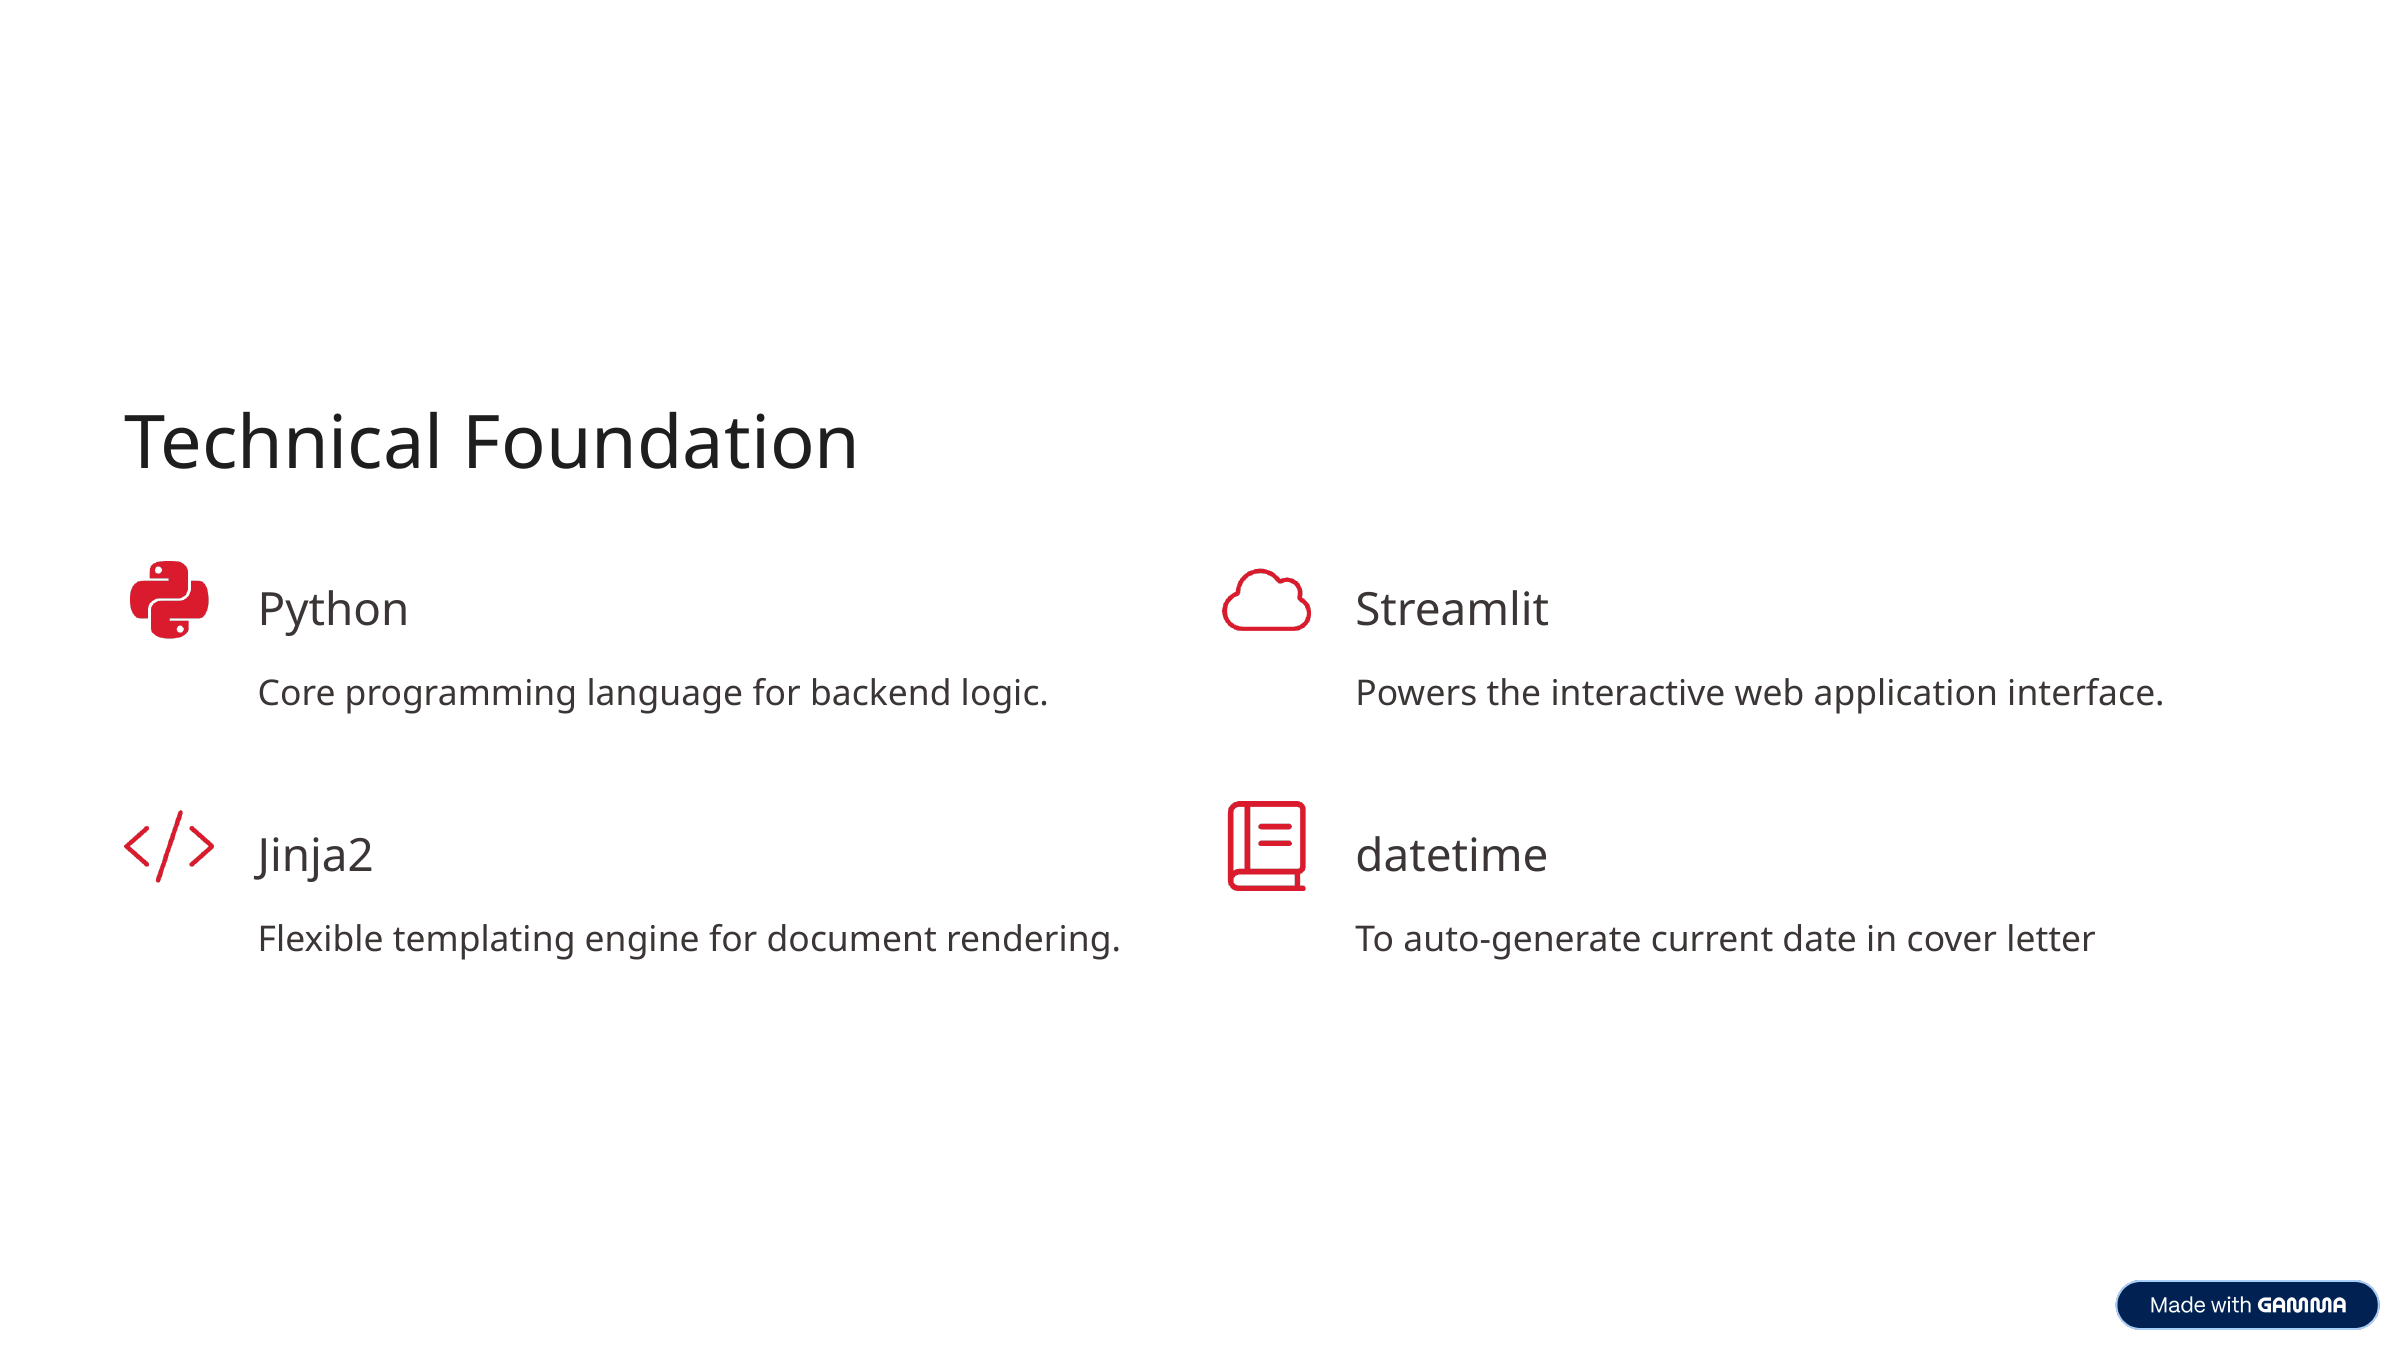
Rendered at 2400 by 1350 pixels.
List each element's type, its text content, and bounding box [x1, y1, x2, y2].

text_box Flexible templating engine for document rendering. [257, 902, 1178, 960]
picture [124, 555, 214, 644]
text_box Powers the interactive web application interface. [1355, 655, 2276, 713]
picture [124, 801, 214, 891]
text_box Technical Foundation [124, 390, 947, 485]
picture [1222, 555, 1311, 644]
picture [1222, 801, 1311, 891]
picture [2106, 1271, 2389, 1339]
text_box Core programming language for backend logic. [257, 655, 1178, 713]
text_box datetime [1355, 822, 1824, 882]
text_box Streamlit [1355, 576, 1824, 635]
text_box Jinja2 [257, 822, 726, 882]
text_box Python [257, 576, 726, 635]
text_box To auto-generate current date in cover letter [1355, 902, 2276, 960]
